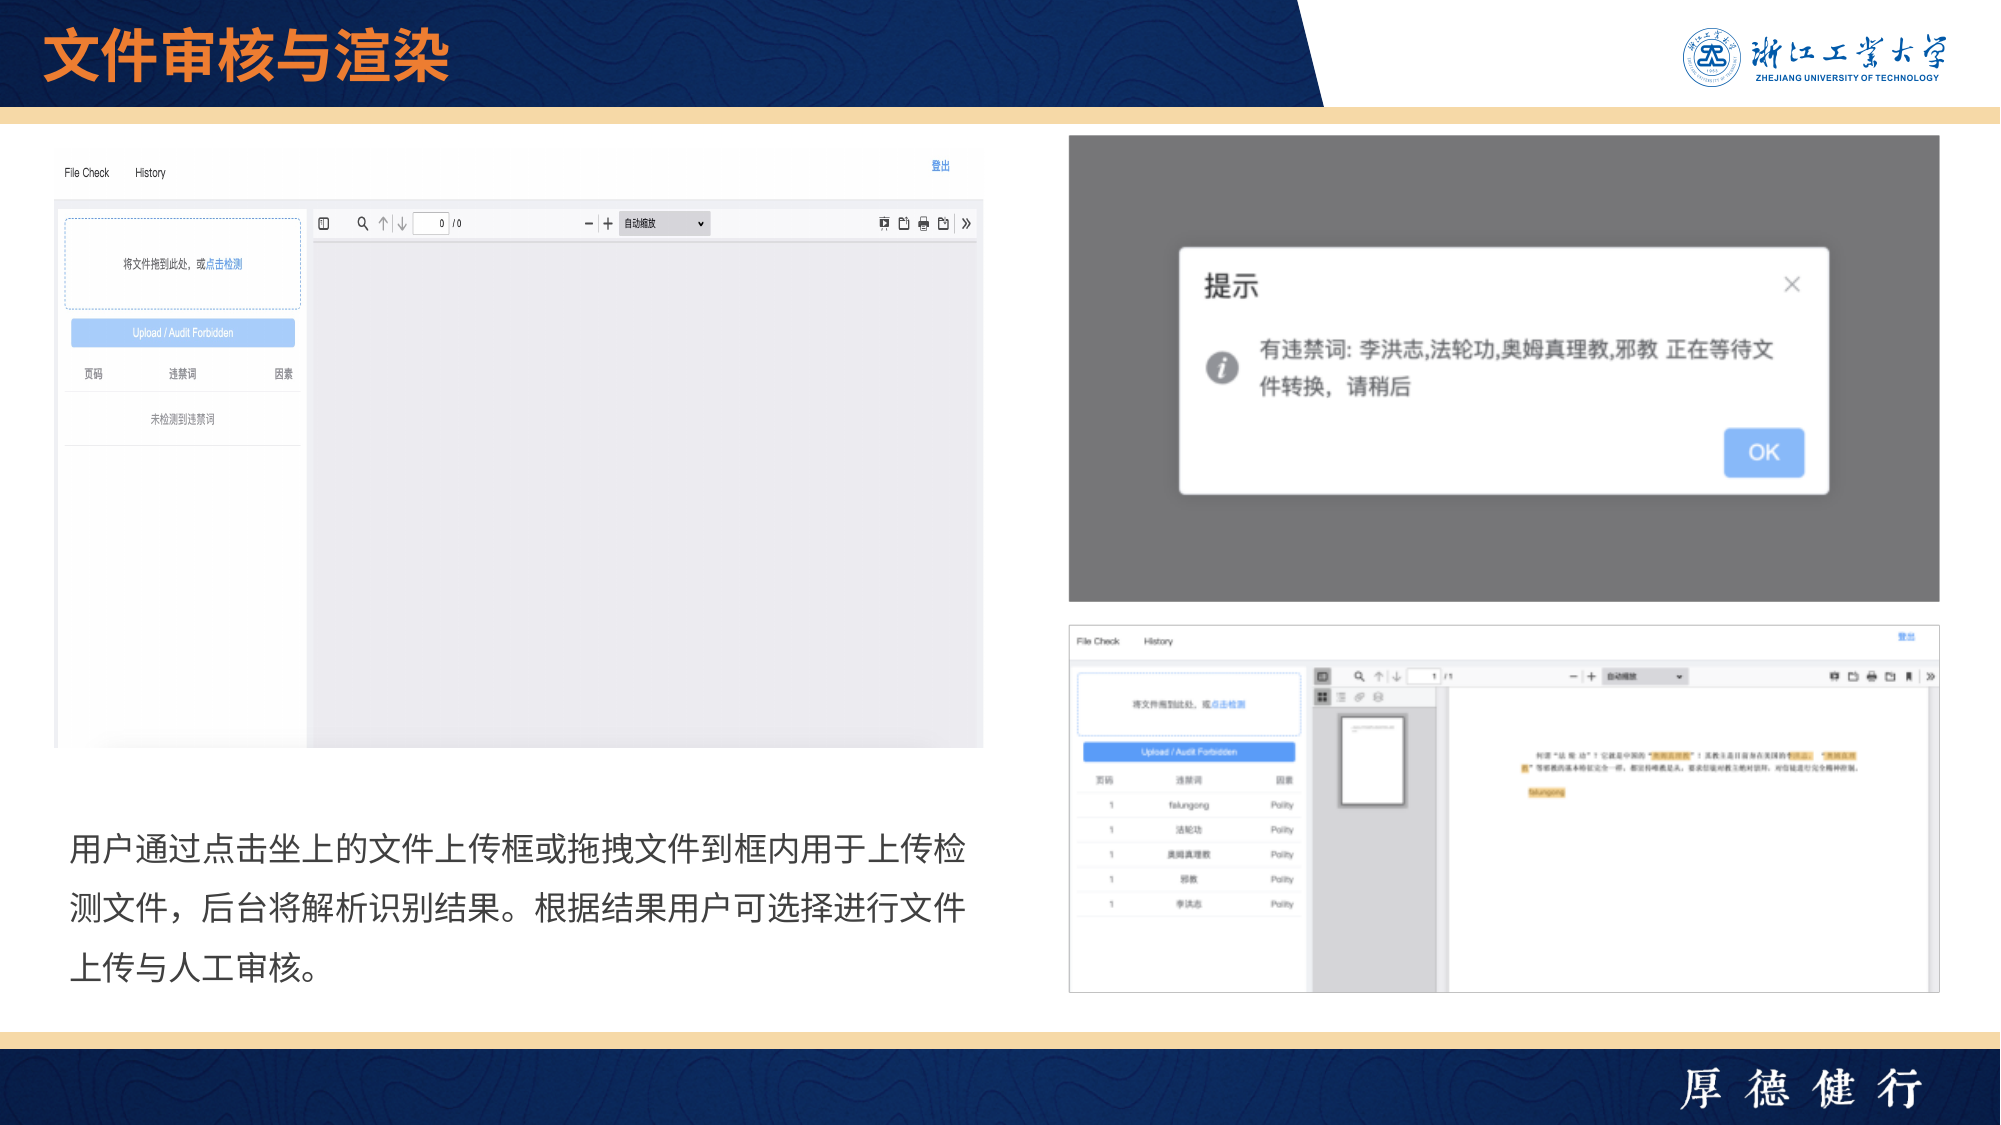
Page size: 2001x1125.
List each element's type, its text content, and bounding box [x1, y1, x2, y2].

picture [0, 0, 2001, 1125]
text_box 用户通过点击坐上的文件上传框或拖拽文件到框内用于上传检测文件，后台将解析识别结果。根据结果用户可选择进行文件上传与人工审核。 [54, 800, 985, 995]
